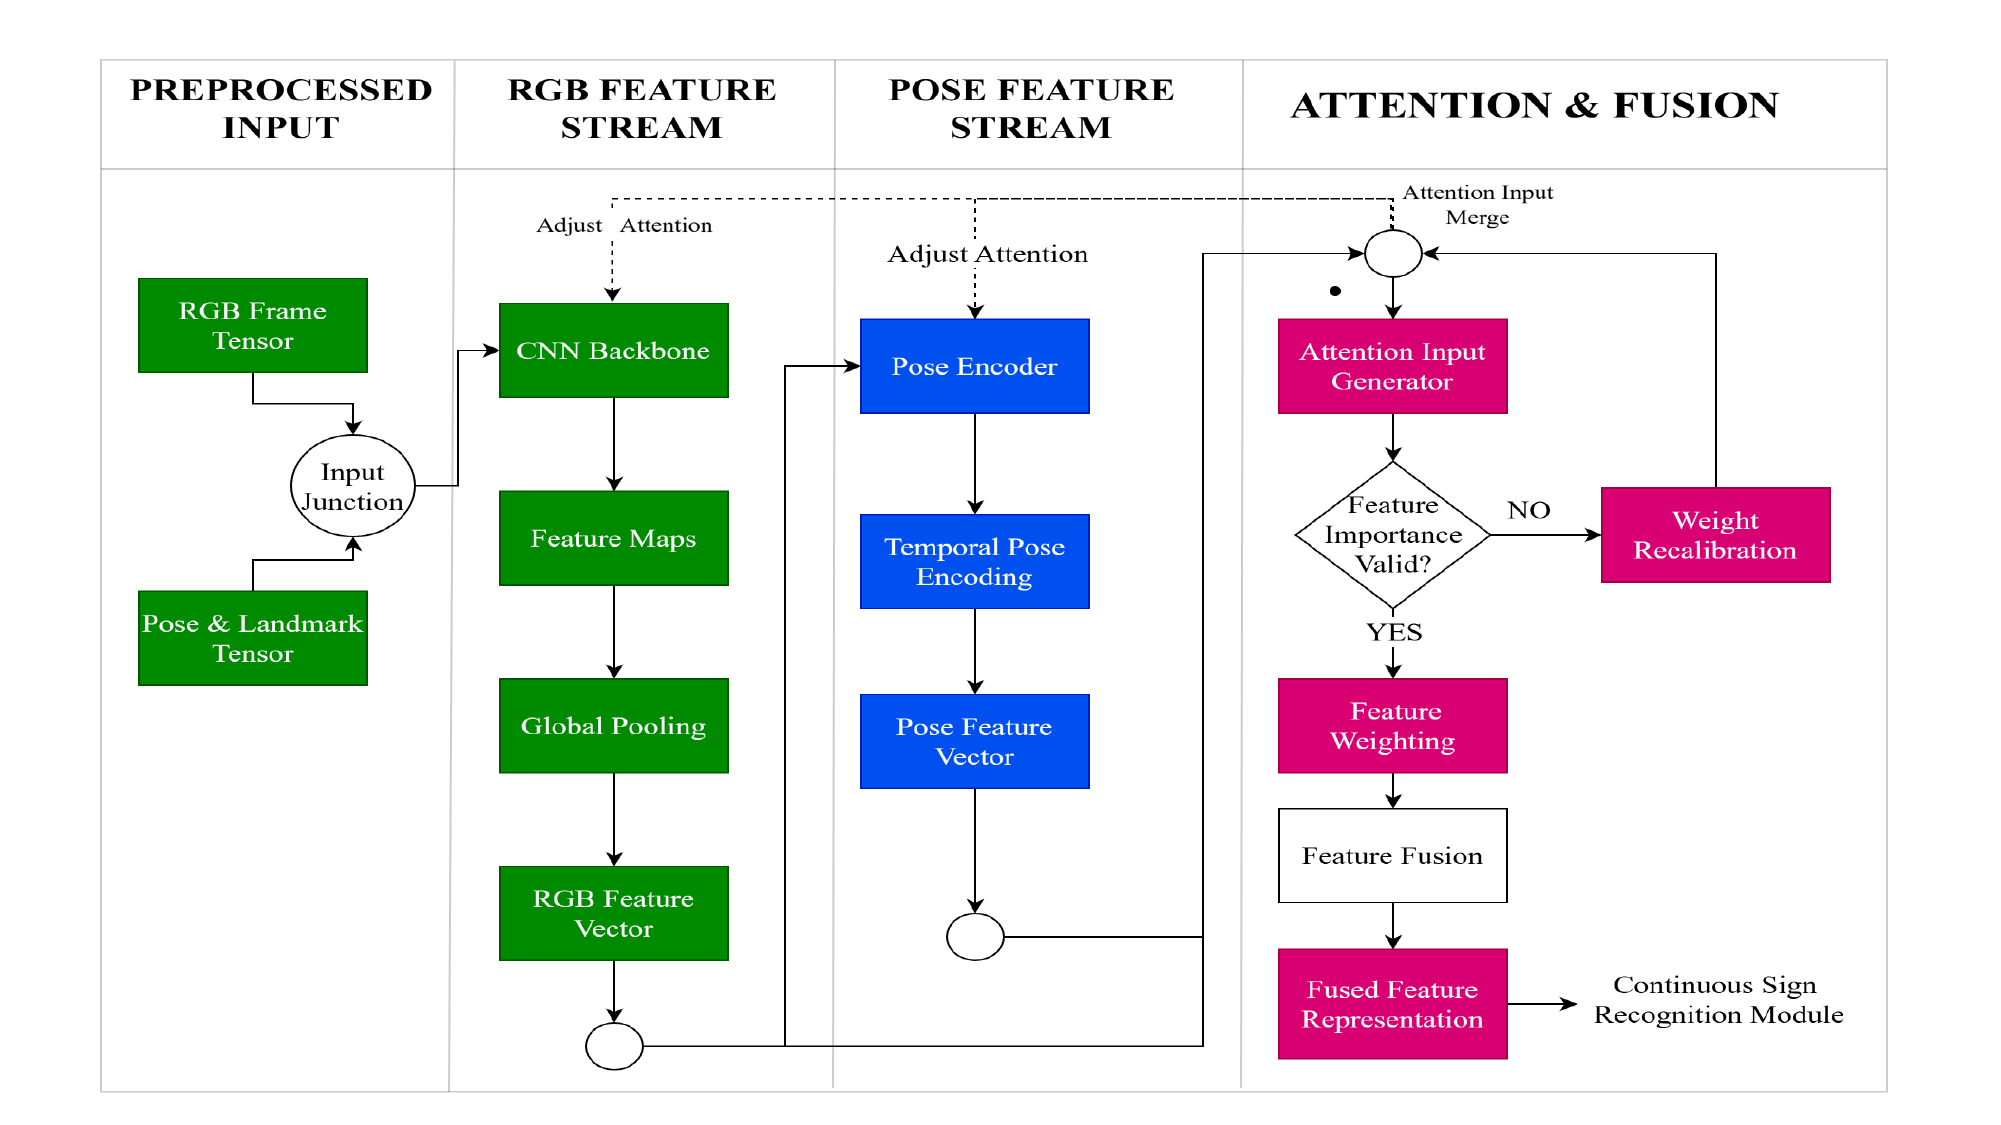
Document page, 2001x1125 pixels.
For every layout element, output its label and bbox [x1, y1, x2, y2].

picture [100, 35, 1899, 1103]
